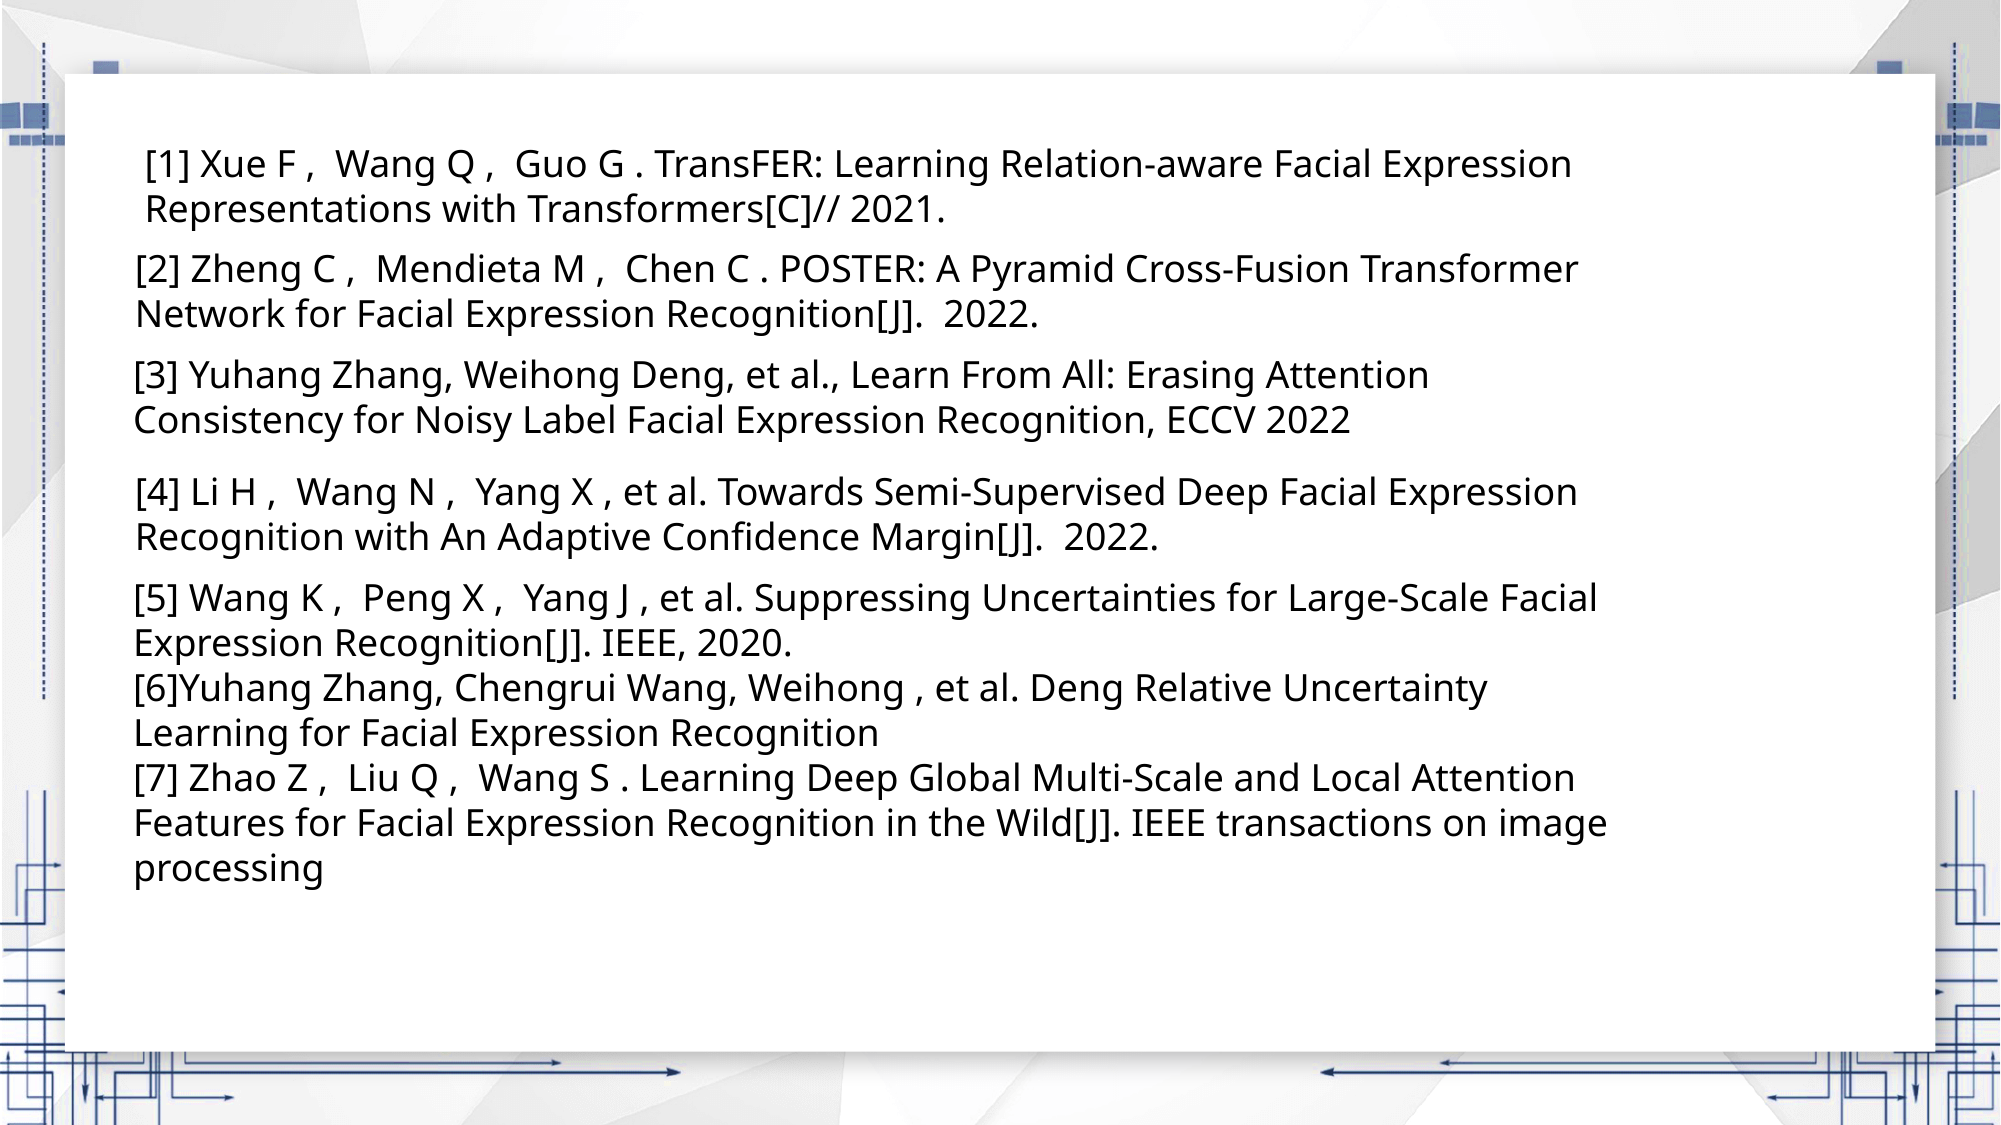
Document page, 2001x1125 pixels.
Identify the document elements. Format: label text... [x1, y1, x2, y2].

text_box [4] Li H , Wang N , Yang X , et al. Towards Semi-Supervised Deep Facial Expression Recognition with An Adaptive Confidence Margin[J]. 2022. [119, 460, 1708, 566]
text_box [2] Zheng C , Mendieta M , Chen C . POSTER: A Pyramid Cross-Fusion Transformer Network for Facial Expression Recognition[J]. 2022. [120, 238, 1638, 343]
text_box [1] Xue F , Wang Q , Guo G . TransFER: Learning Relation-aware Facial Expression Representations with Transformers[C]// 2021. [129, 132, 1638, 237]
text_box [5] Wang K , Peng X , Yang J , et al. Suppressing Uncertainties for Large-Scale Facial Expression Recognition[J]. IEEE, 2020. [6]Yuhang Zhang, Chengrui Wang, Weihong , et al. Deng Relative Uncertainty Learning for Facial Expression Recognition [7] Zhao Z , Liu Q , Wang S . Learning Deep Global Multi-Scale and Local Attention Features for Facial Expression Recognition in the Wild[J]. IEEE transactions on image processing [118, 566, 1625, 897]
text_box [3] Yuhang Zhang, Weihong Deng, et al., Learn From All: Erasing Attention Consistency for Noisy Label Facial Expression Recognition, ECCV 2022 [118, 343, 1602, 449]
picture [0, 0, 2001, 1125]
